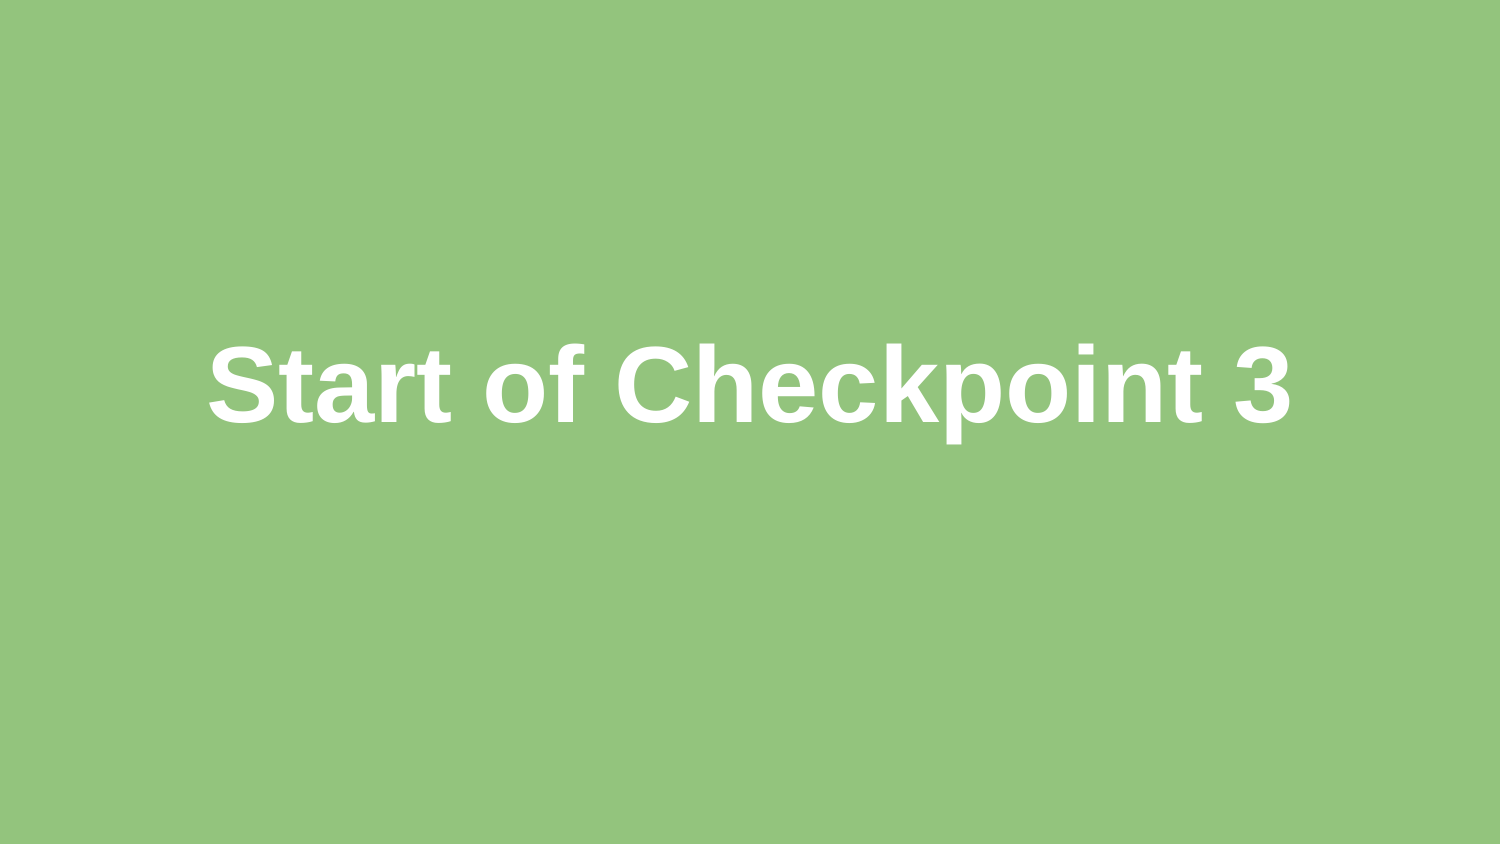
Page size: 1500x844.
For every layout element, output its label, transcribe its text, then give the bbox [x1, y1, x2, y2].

title Start of Checkpoint 3 [51, 122, 1449, 459]
